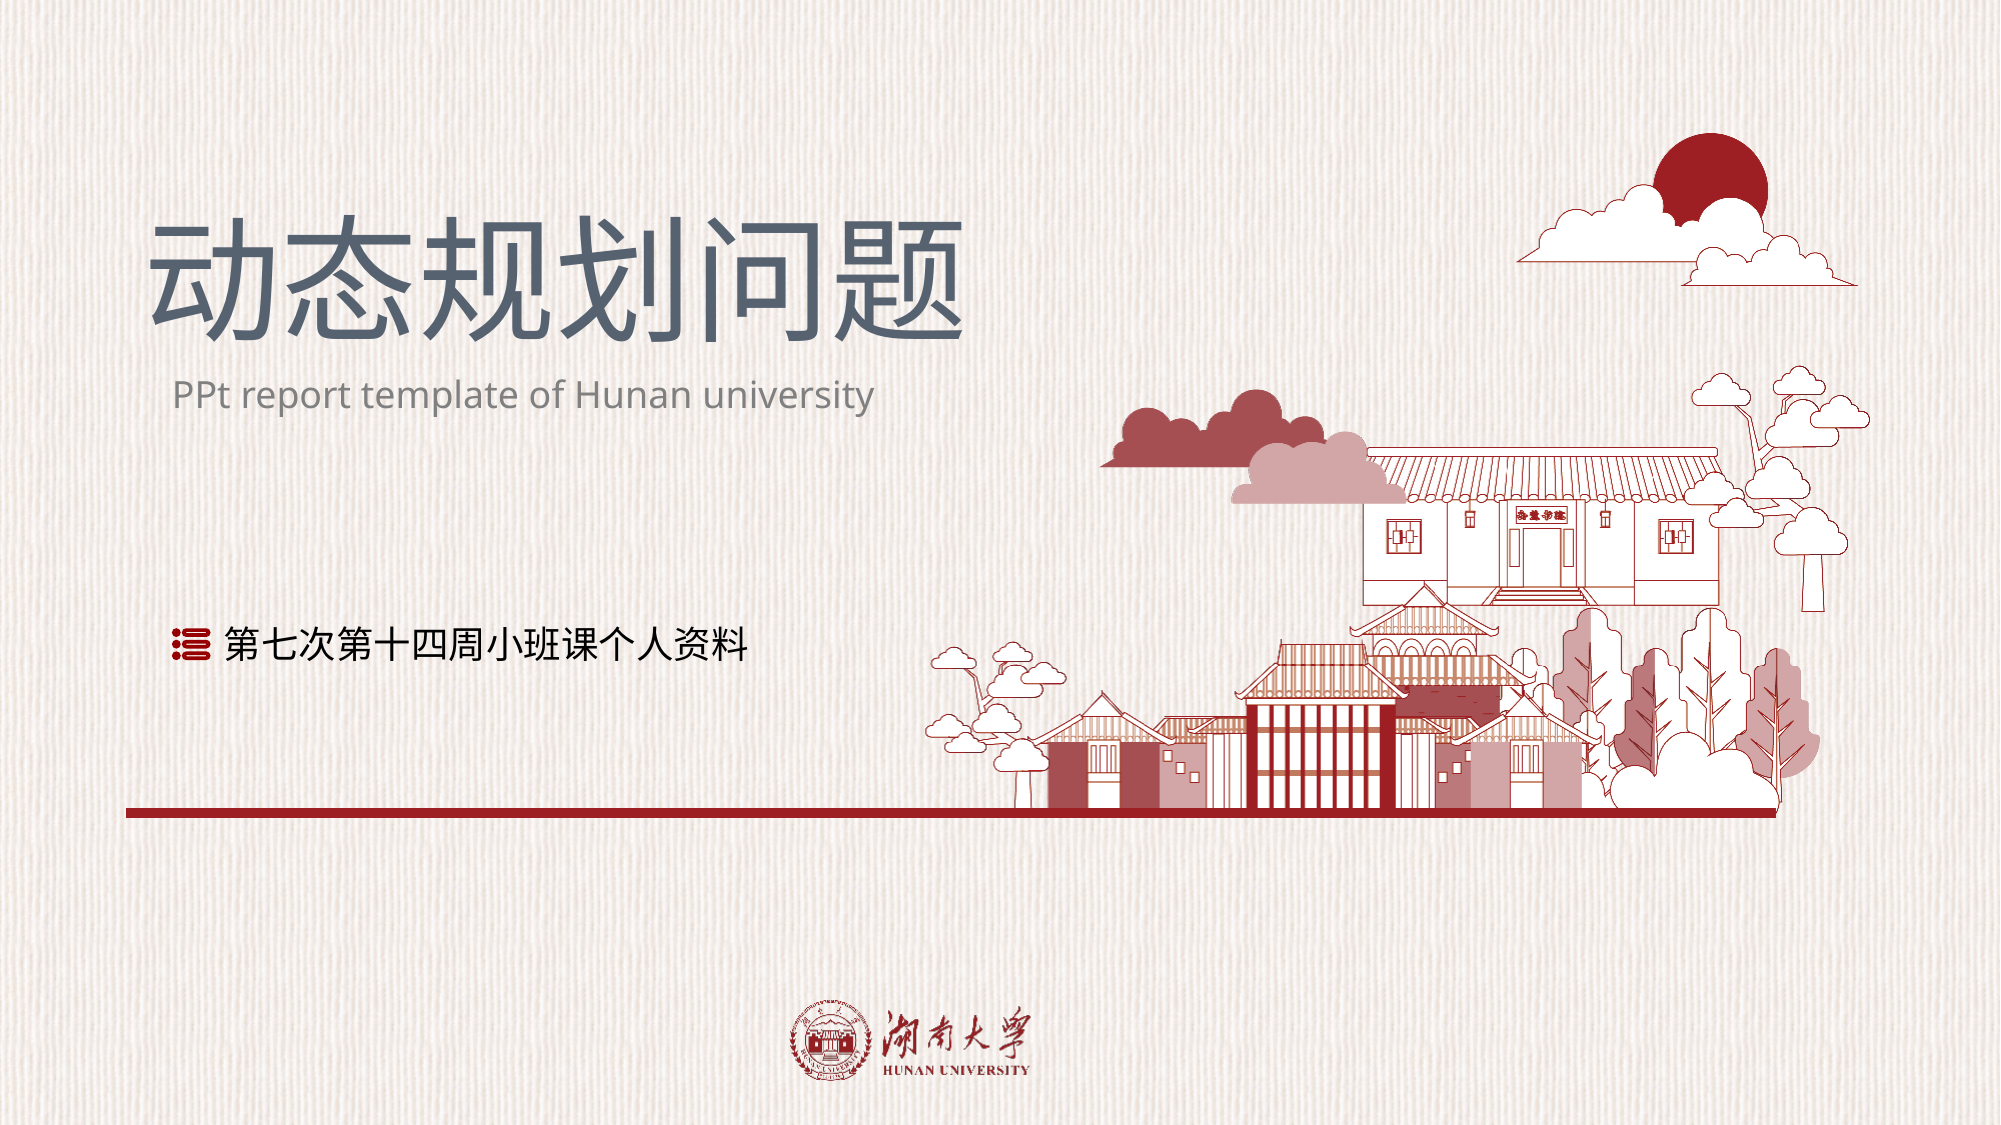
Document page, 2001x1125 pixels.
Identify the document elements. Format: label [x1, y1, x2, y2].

text_box [172, 614, 809, 675]
picture [126, 133, 1870, 819]
picture [789, 994, 1042, 1090]
